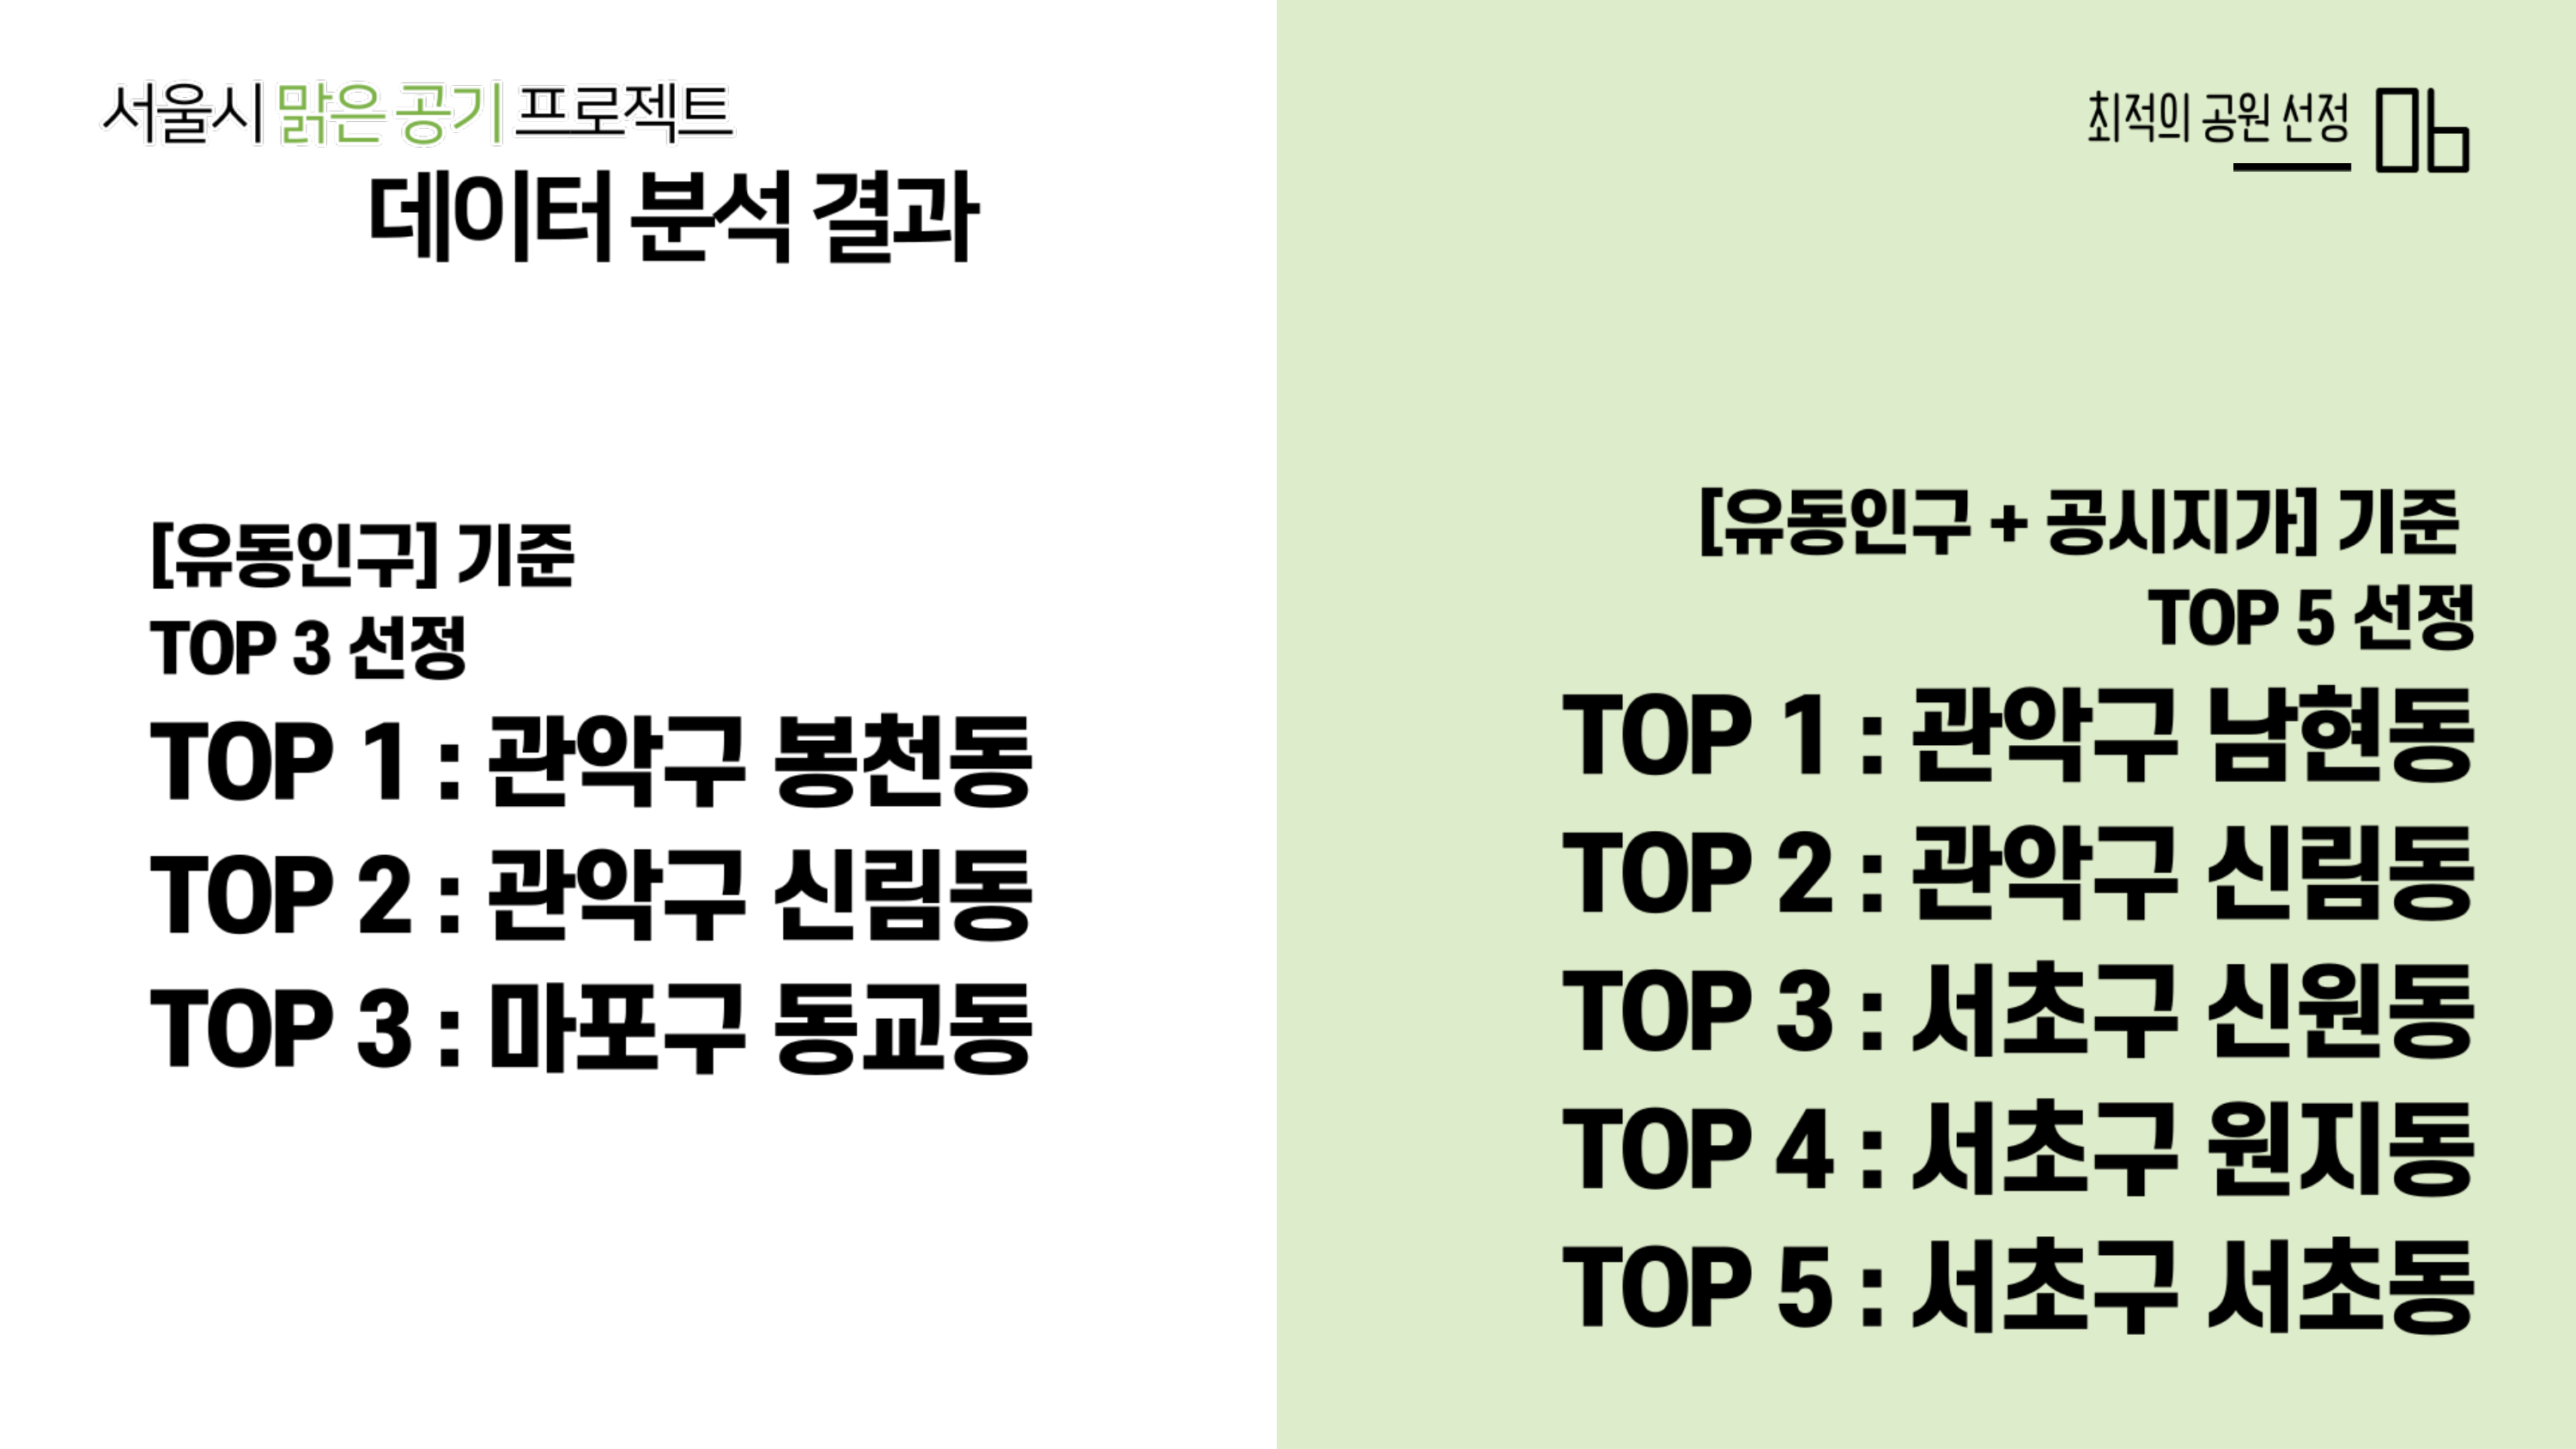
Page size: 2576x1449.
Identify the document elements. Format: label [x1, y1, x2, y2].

text_box [1277, 0, 2576, 1449]
picture [1931, 46, 2524, 233]
picture [135, 494, 1080, 1136]
picture [60, 53, 1042, 318]
text_box [2233, 163, 2353, 172]
picture [1536, 458, 2525, 1400]
